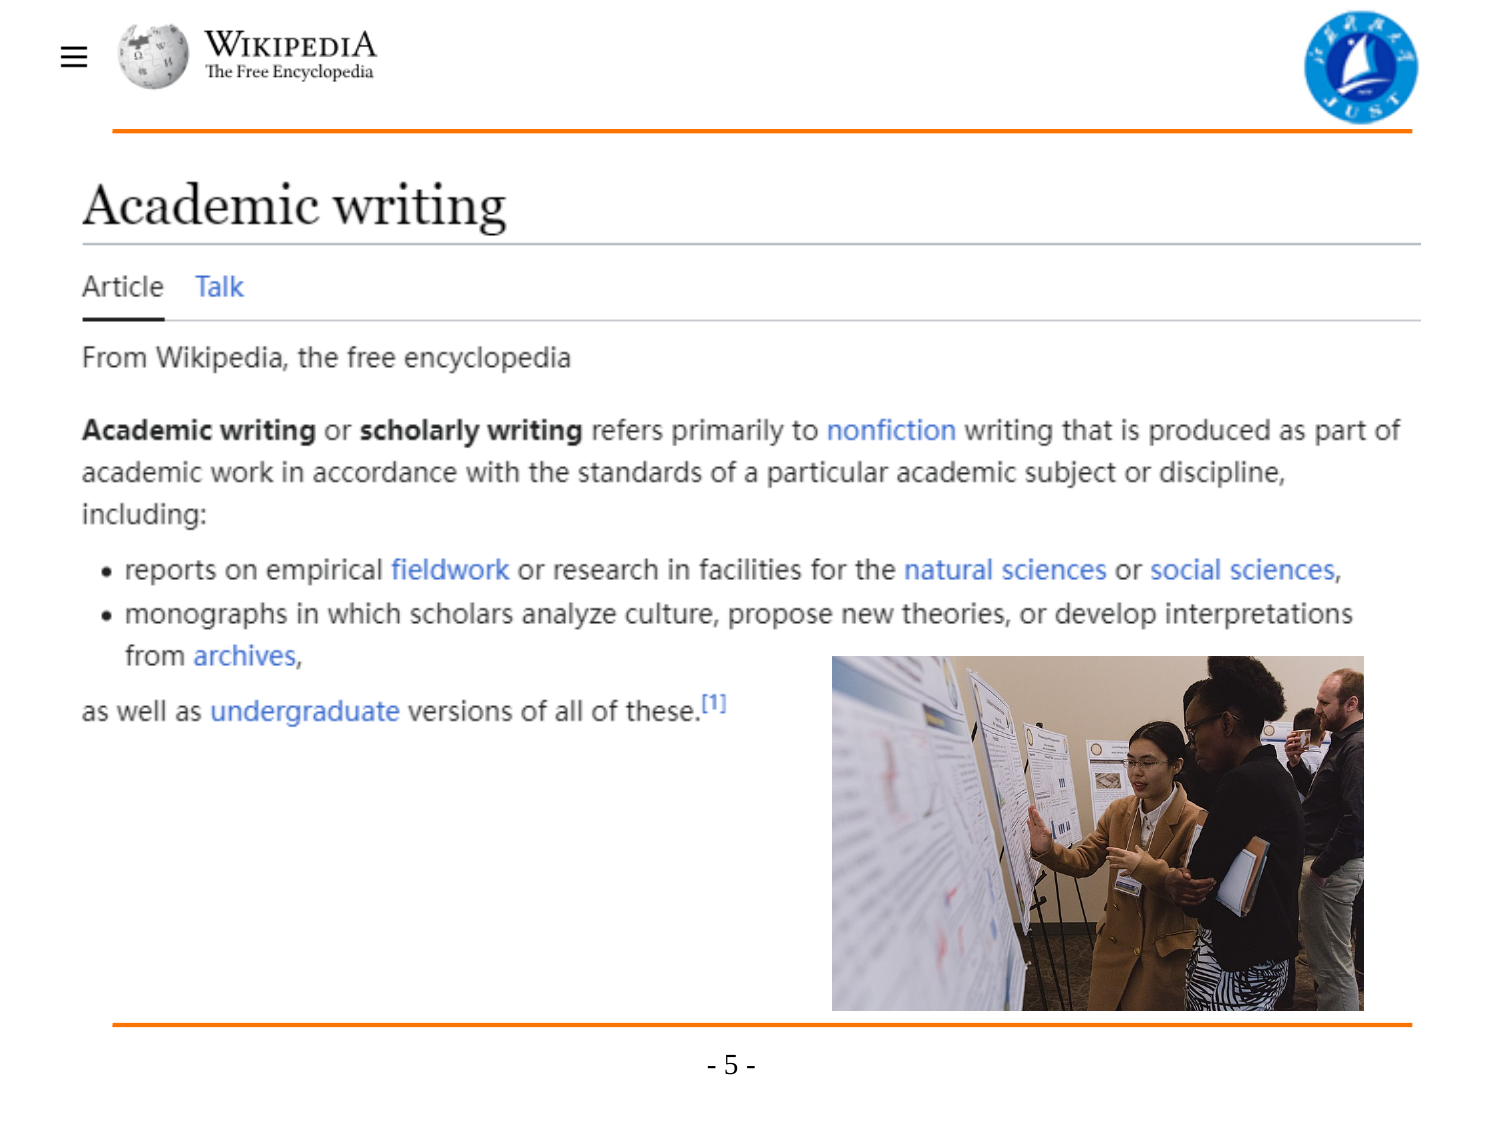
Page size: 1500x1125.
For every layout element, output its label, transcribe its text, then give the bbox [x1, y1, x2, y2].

slide_number - 5 - [574, 1037, 888, 1113]
picture [1293, 2, 1429, 137]
picture [64, 148, 1421, 1011]
picture [41, 9, 408, 127]
